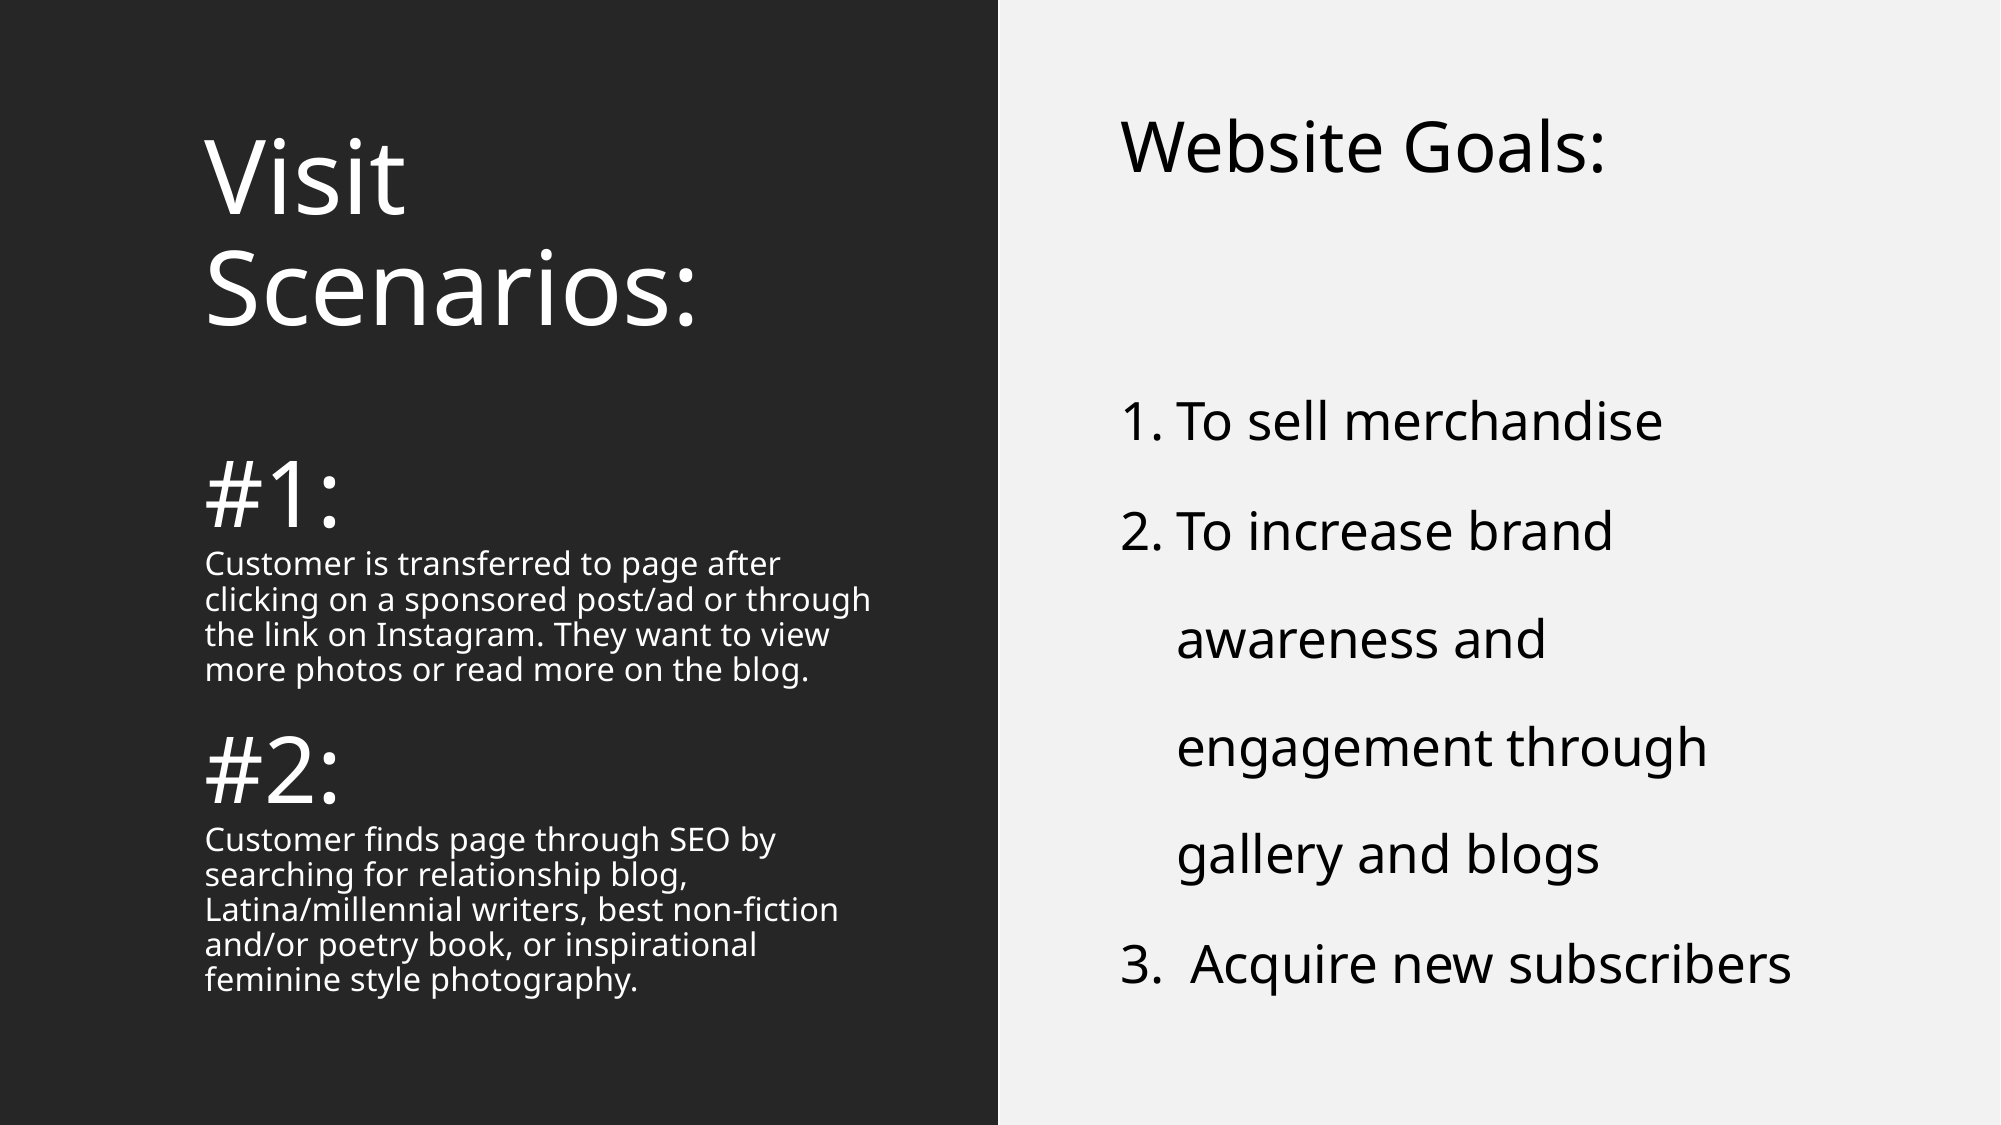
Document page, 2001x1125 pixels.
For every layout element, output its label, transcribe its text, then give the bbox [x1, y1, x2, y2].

text_box [999, 0, 2000, 1125]
text_box [0, 0, 999, 1125]
title Visit Scenarios: #1: Customer is transferred to page after clicking on a sponsored post/ad or through the link on Instagram. They want to view more photos or read more on the blog. #2: Customer finds page through SEO by searching for relationship blog, Latina/millennial writers, best non-fiction and/or poetry book, or inspirational feminine style photography. [189, 104, 893, 1020]
subtitle Website Goals: To sell merchandise To increase brand awareness and engagement through gallery and blogs Acquire new subscribers [1105, 104, 1811, 1067]
